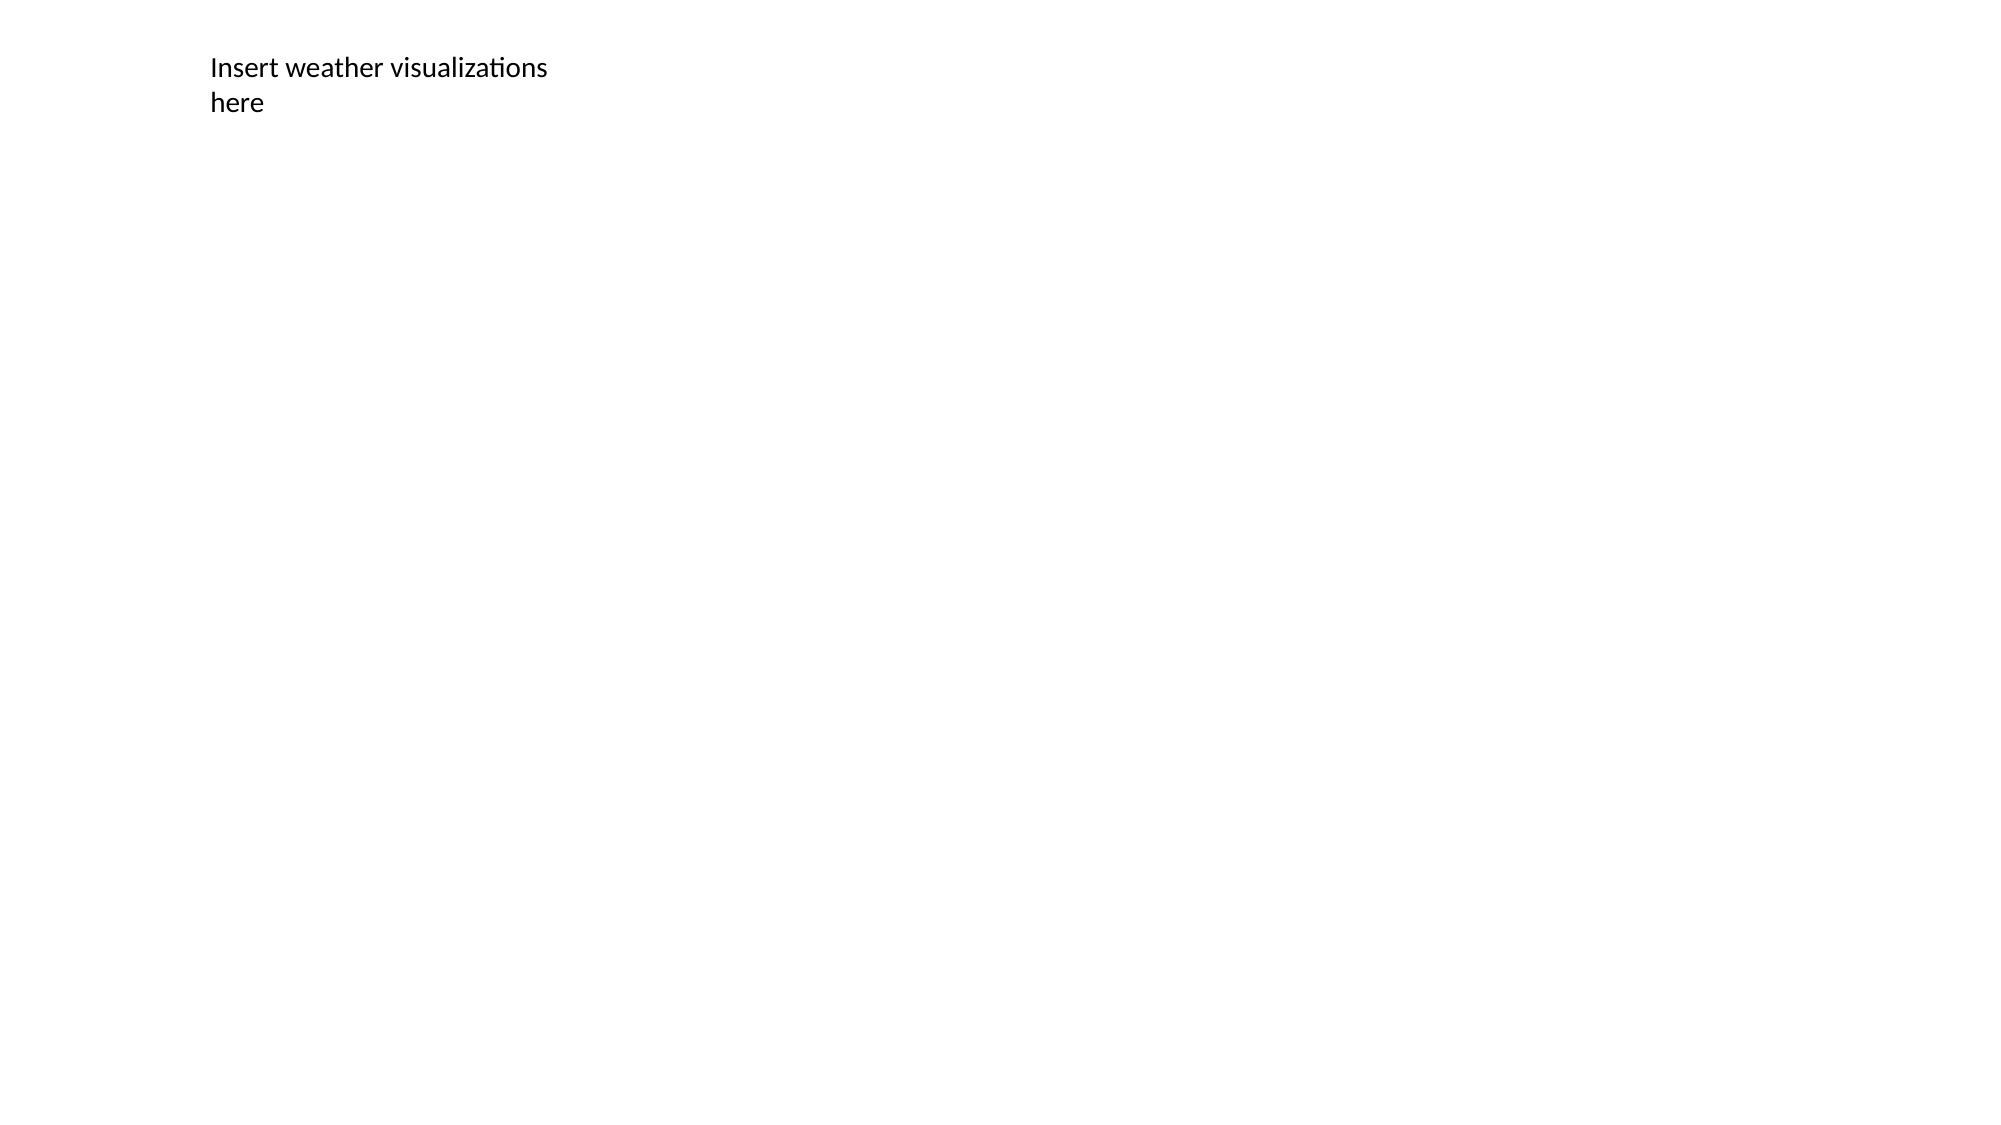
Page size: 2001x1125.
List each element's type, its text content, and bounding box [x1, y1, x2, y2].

text_box Insert weather visualizations here [195, 32, 597, 176]
